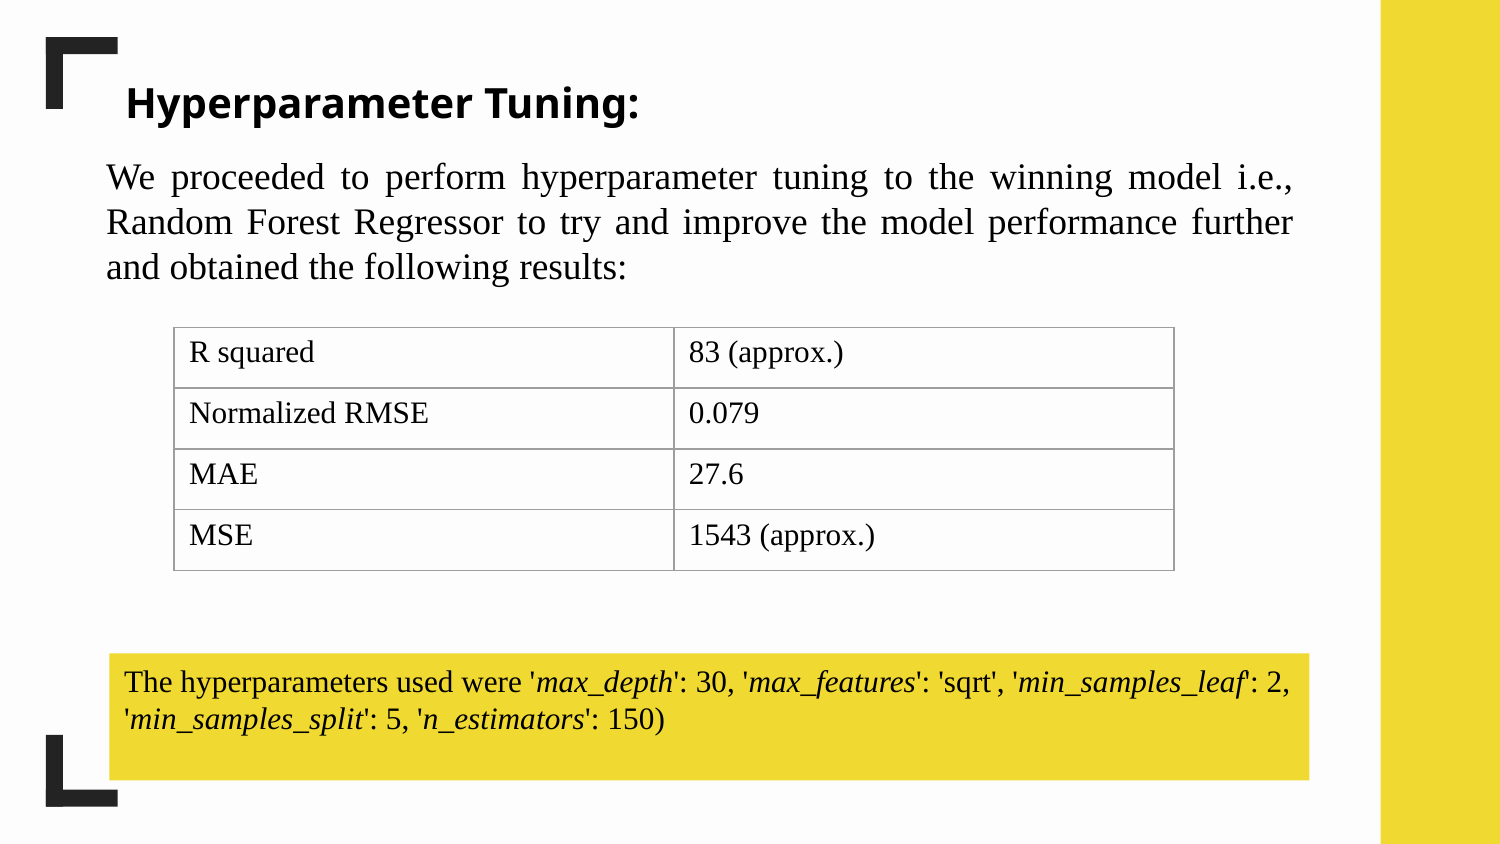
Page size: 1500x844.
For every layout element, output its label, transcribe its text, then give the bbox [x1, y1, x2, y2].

text_box We proceeded to perform hyperparameter tuning to the winning model i.e., Random Forest Regressor to try and improve the model performance further and obtained the following results: [91, 144, 1310, 295]
table_header R squared [175, 328, 673, 387]
table_cell 1543 (approx.) [675, 510, 1173, 570]
text_box The hyperparameters used were 'max_depth': 30, 'max_features': 'sqrt', 'min_samples_leaf': 2, 'min_samples_split': 5, 'n_estimators': 150) [109, 653, 1310, 781]
table_cell Normalized RMSE [175, 389, 673, 448]
table_cell 27.6 [675, 450, 1173, 509]
table_cell 0.079 [675, 389, 1173, 448]
table_header 83 (approx.) [675, 328, 1173, 387]
text_box Hyperparameter Tuning: [110, 69, 655, 135]
table_cell MAE [175, 450, 673, 509]
table_cell MSE [175, 510, 673, 570]
